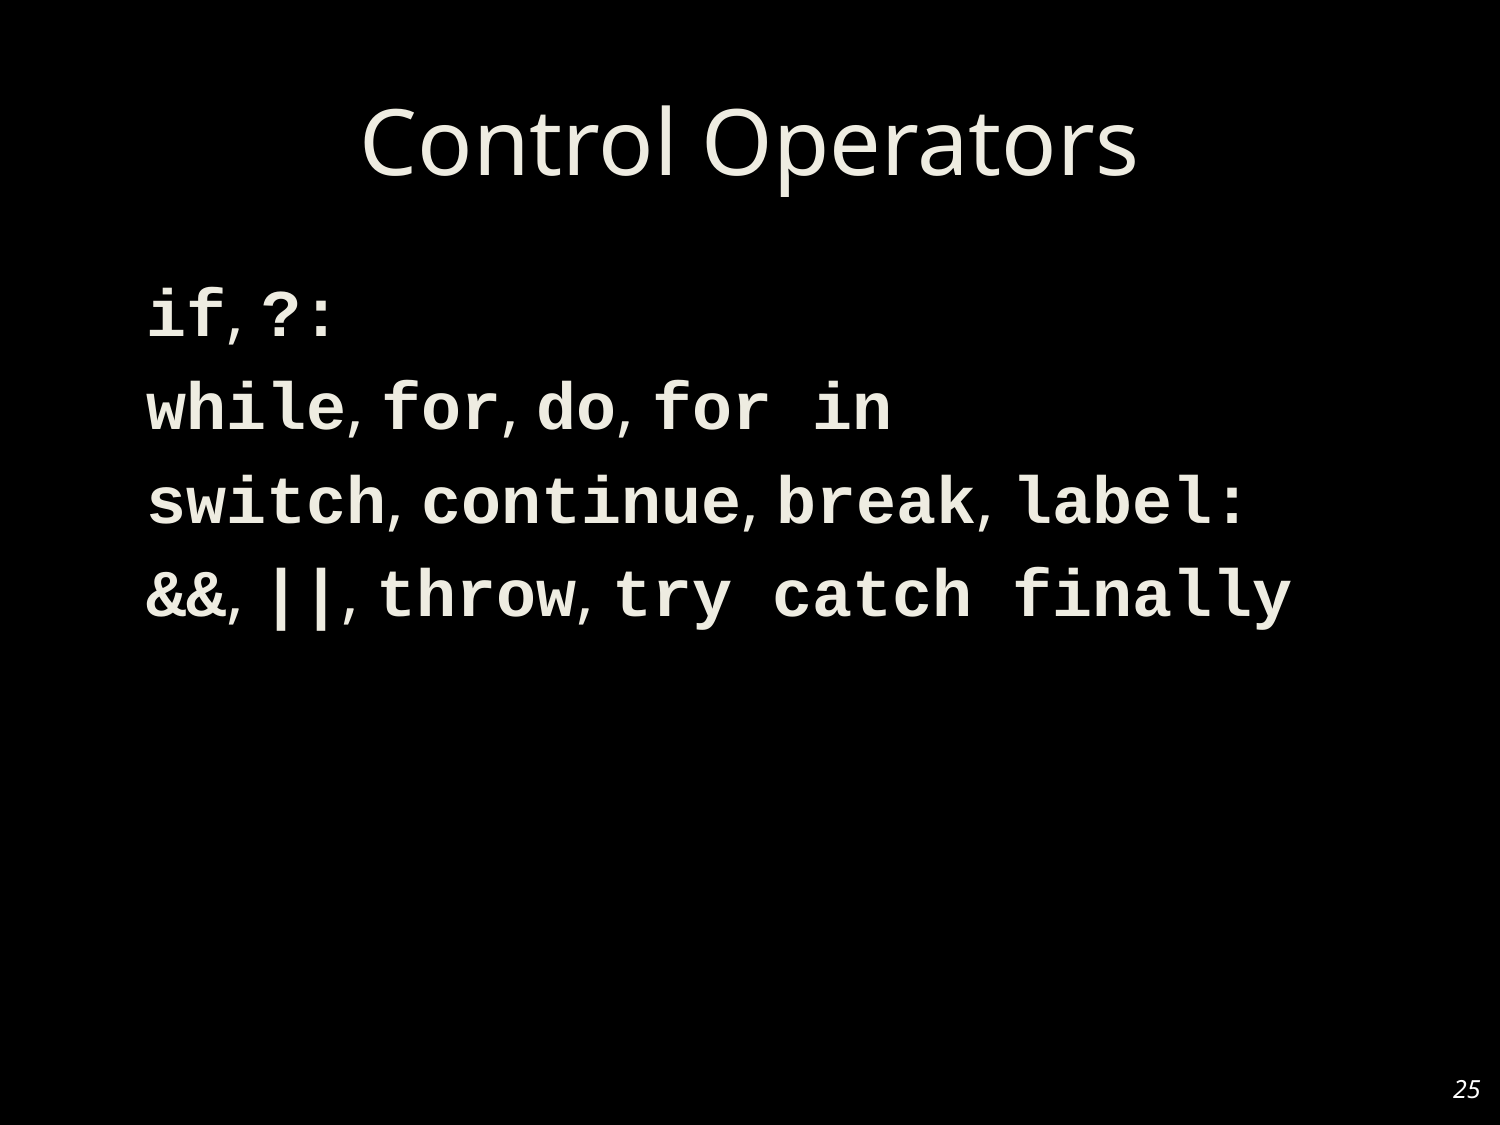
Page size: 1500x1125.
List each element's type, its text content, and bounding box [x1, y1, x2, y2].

title Control Operators [75, 45, 1425, 233]
list if, ?: while, for, do, for in switch, continue, break, label: &&, ||, throw, try catch finally [75, 262, 1425, 1005]
slide_number 25 [1145, 1060, 1496, 1121]
